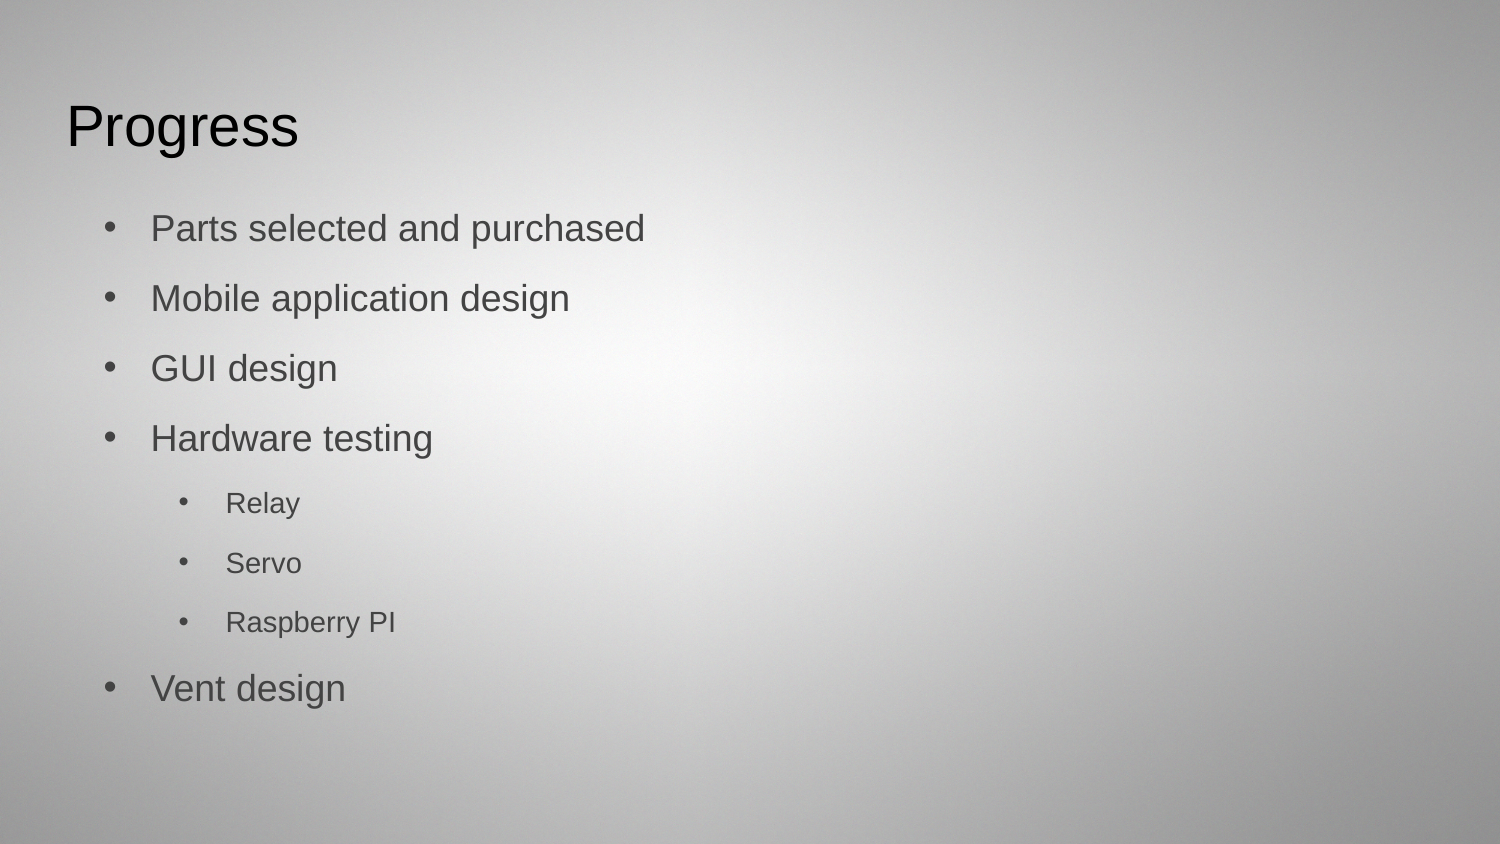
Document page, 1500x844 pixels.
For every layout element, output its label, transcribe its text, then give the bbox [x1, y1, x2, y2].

title Progress [51, 72, 1449, 167]
list Parts selected and purchased Mobile application design GUI design Hardware testing Relay Servo Raspberry PI Vent design [51, 189, 1449, 750]
picture [0, 0, 1500, 844]
